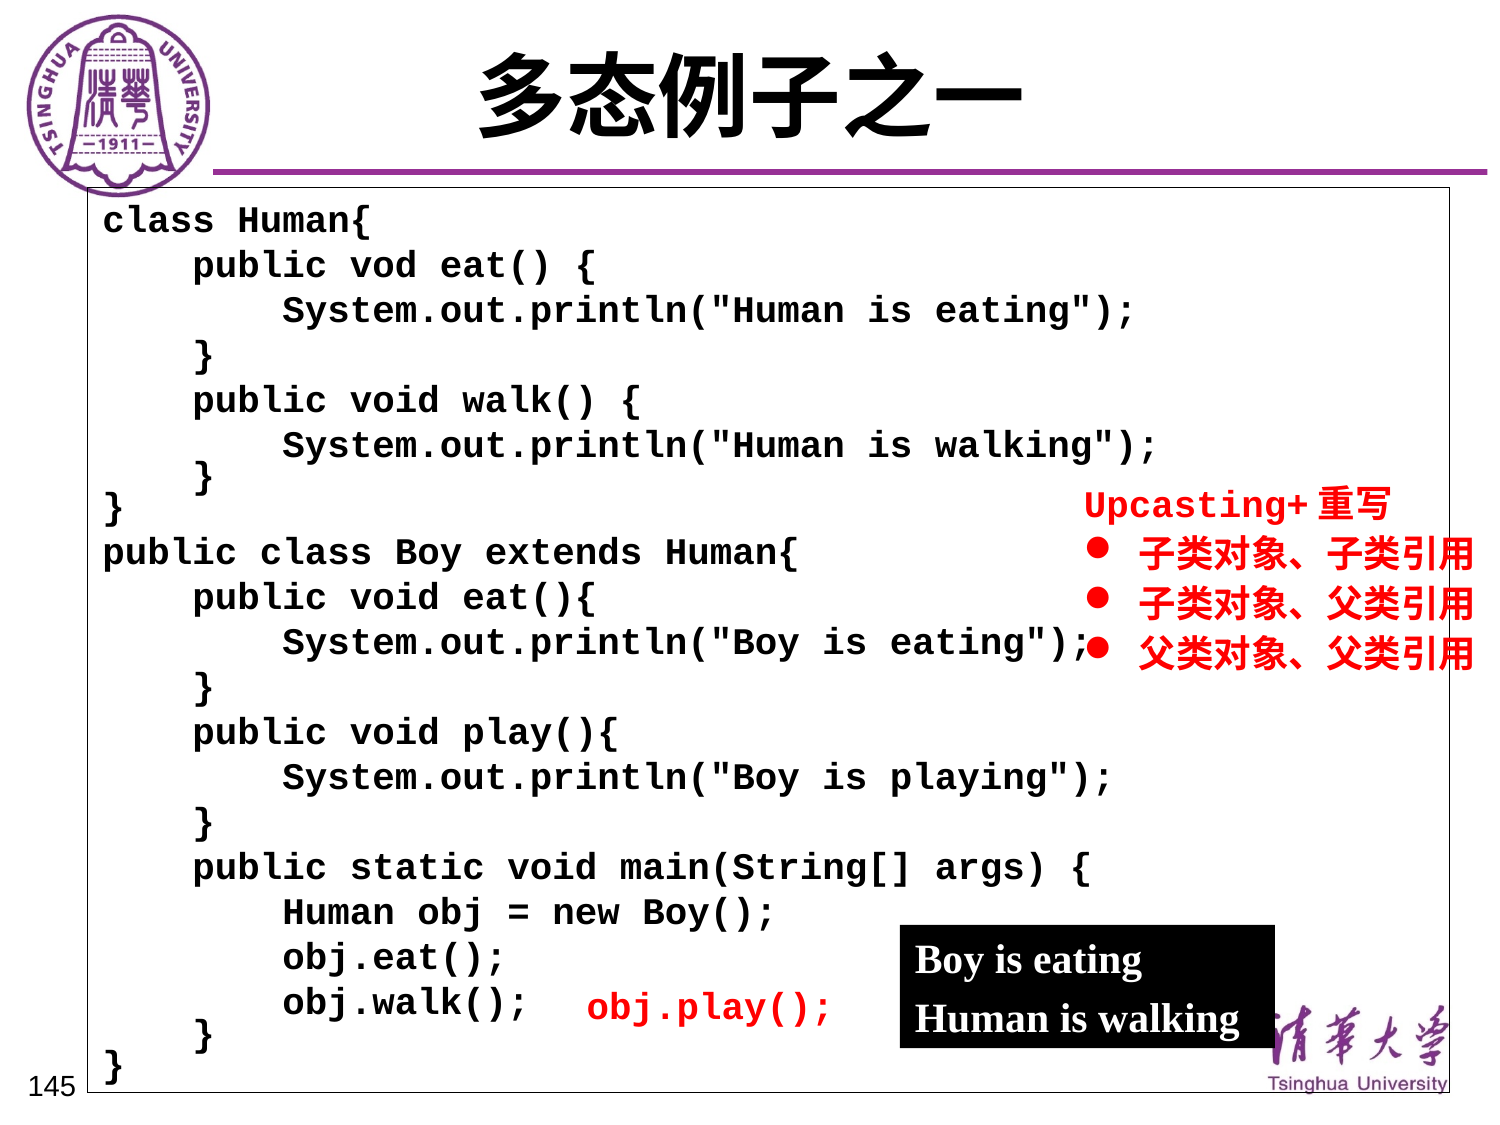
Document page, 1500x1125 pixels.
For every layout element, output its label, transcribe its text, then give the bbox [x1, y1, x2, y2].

picture [24, 12, 213, 37]
text_box Upcasting+重写 子类对象、子类引用 子类对象、父类引用 父类对象、父类引用 [1069, 472, 1491, 683]
text_box obj.play(); [571, 974, 850, 1035]
footer 145 [12, 1059, 176, 1125]
title 多态例子之一 [24, 37, 1476, 151]
picture [1262, 999, 1454, 1101]
text_box Boy is eating Human is walking [899, 924, 1275, 1049]
picture [24, 151, 213, 200]
text_box class Human{ public vod eat() { System.out.println("Human is eating"); } public void walk() { System.out.println("Human is walking"); } } public class Boy extends Human{ public void eat(){ System.out.println("Boy is eating"); } public void play(){ System.out.println("Boy is playing"); } public static void main(String[] args) { Human obj = new Boy(); obj.eat(); obj.walk(); } } [87, 187, 1450, 1093]
